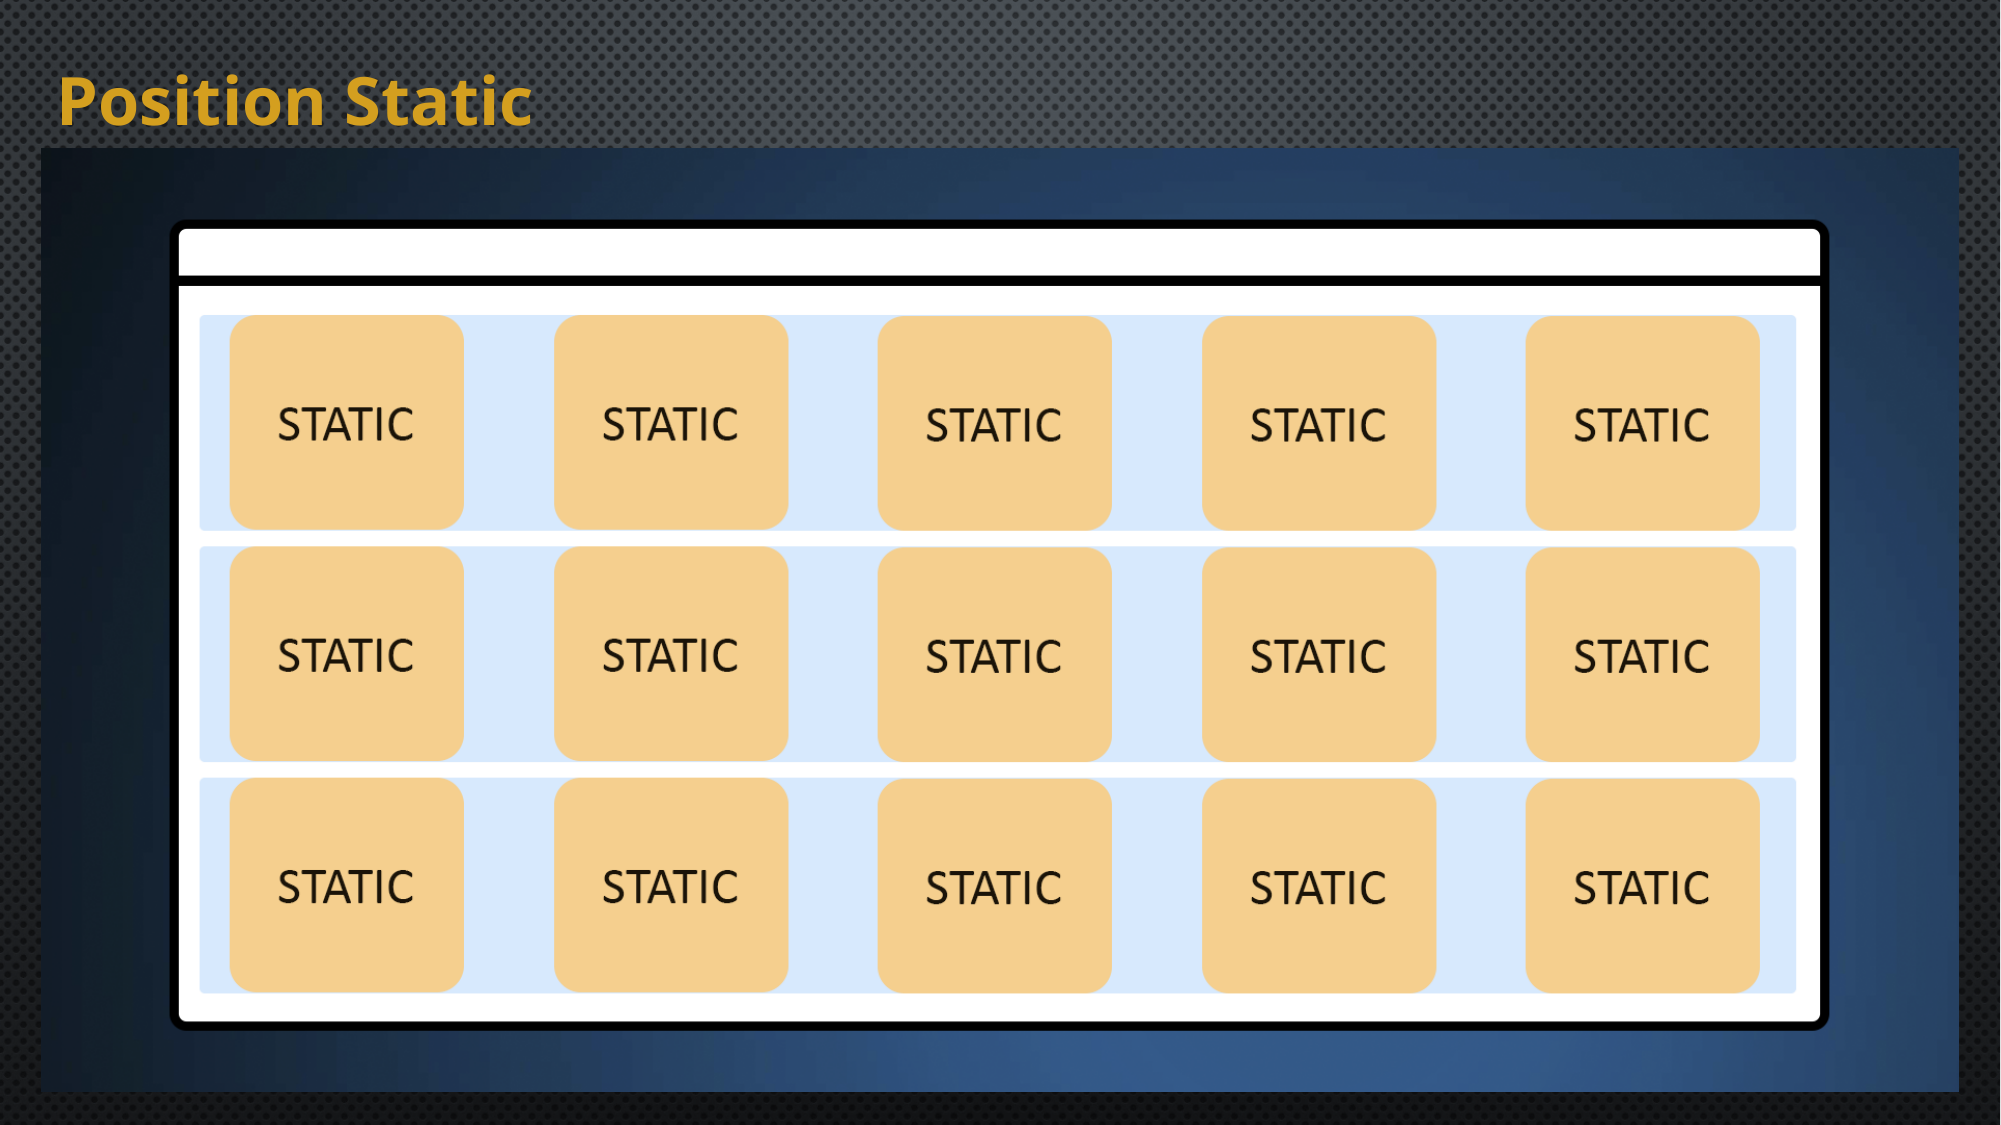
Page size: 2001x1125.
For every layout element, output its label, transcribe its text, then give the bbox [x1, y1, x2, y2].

picture [0, 0, 2001, 1125]
title Position Static [41, 48, 1959, 146]
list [40, 148, 1959, 1092]
